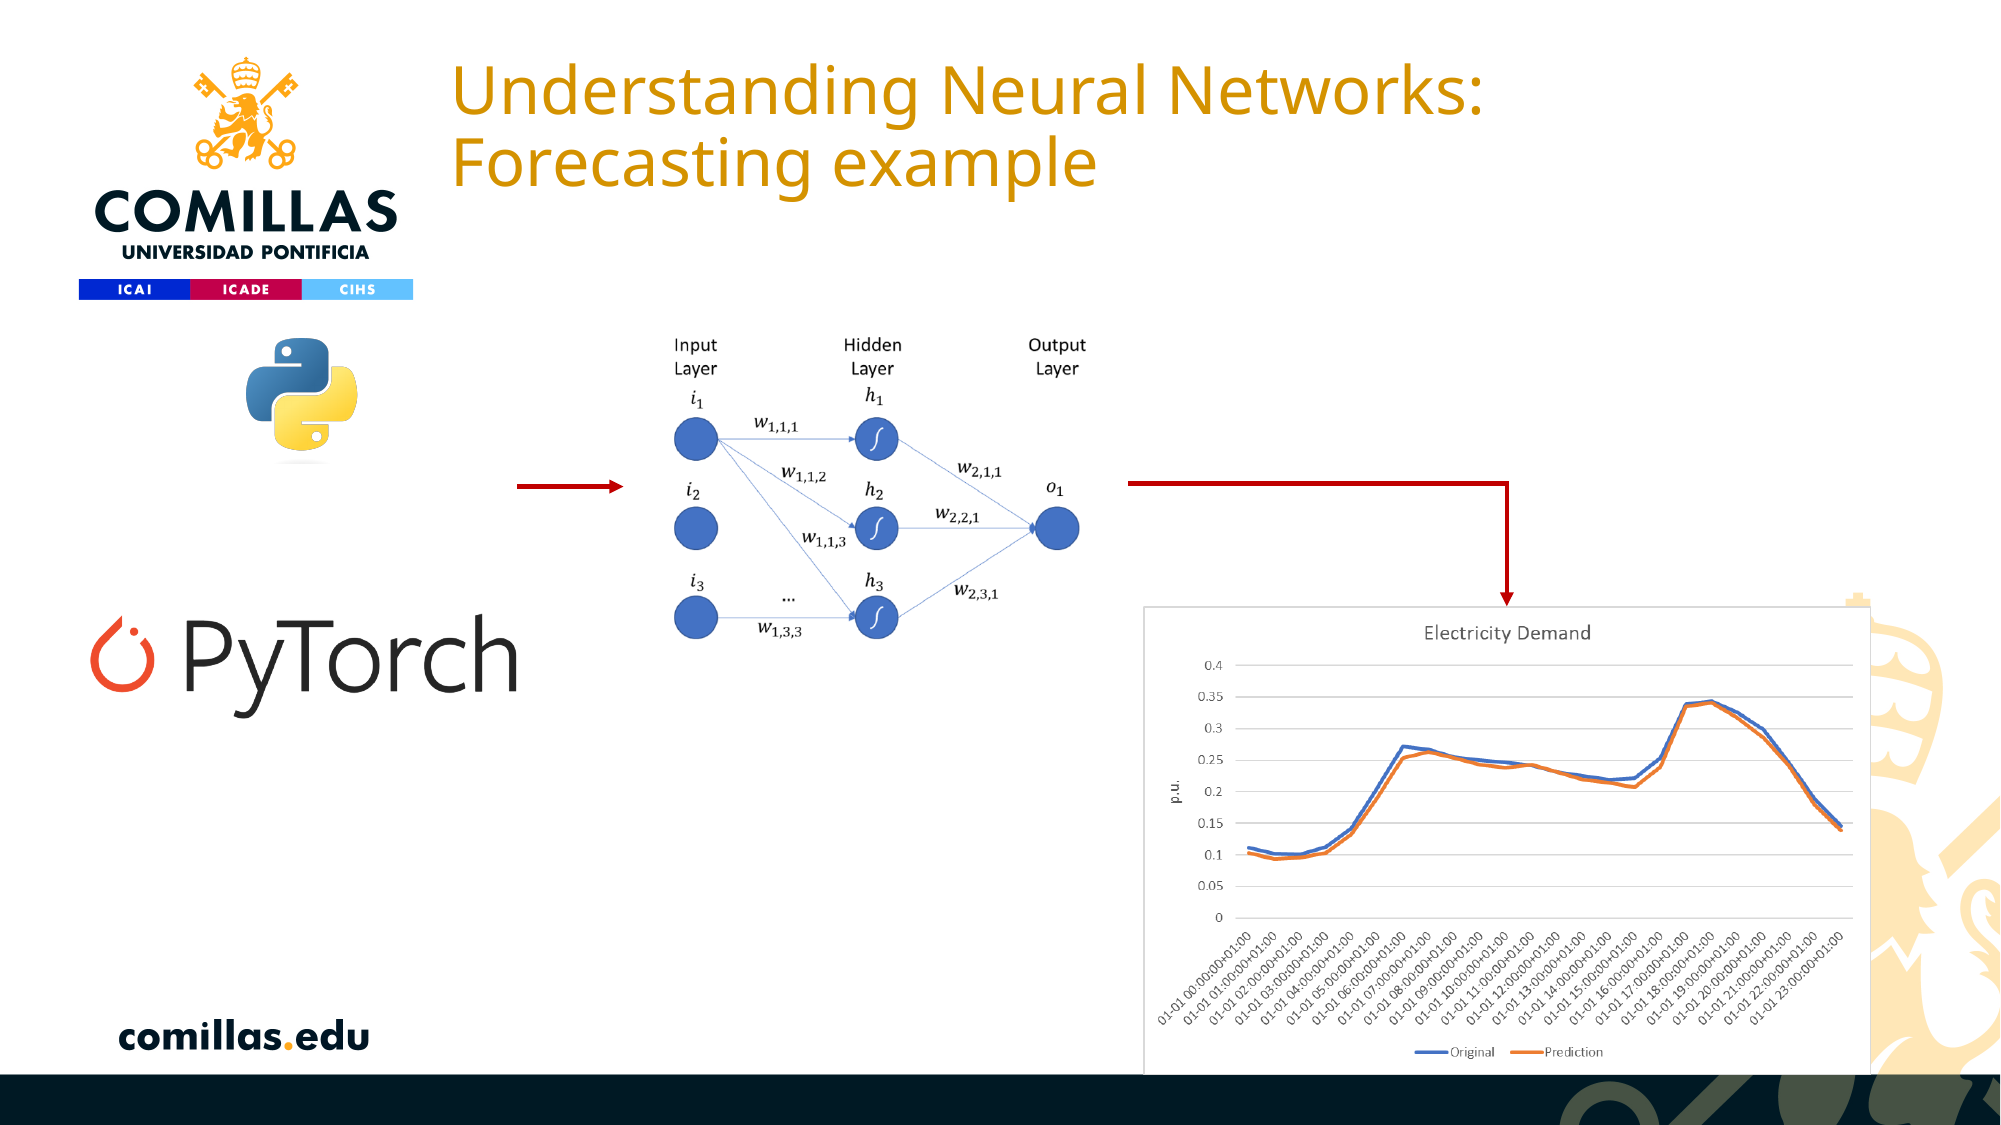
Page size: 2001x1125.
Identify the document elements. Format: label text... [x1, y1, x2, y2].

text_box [1128, 483, 1507, 607]
picture [0, 0, 2001, 1125]
title Understanding Neural Networks: Forecasting example [436, 49, 1821, 155]
